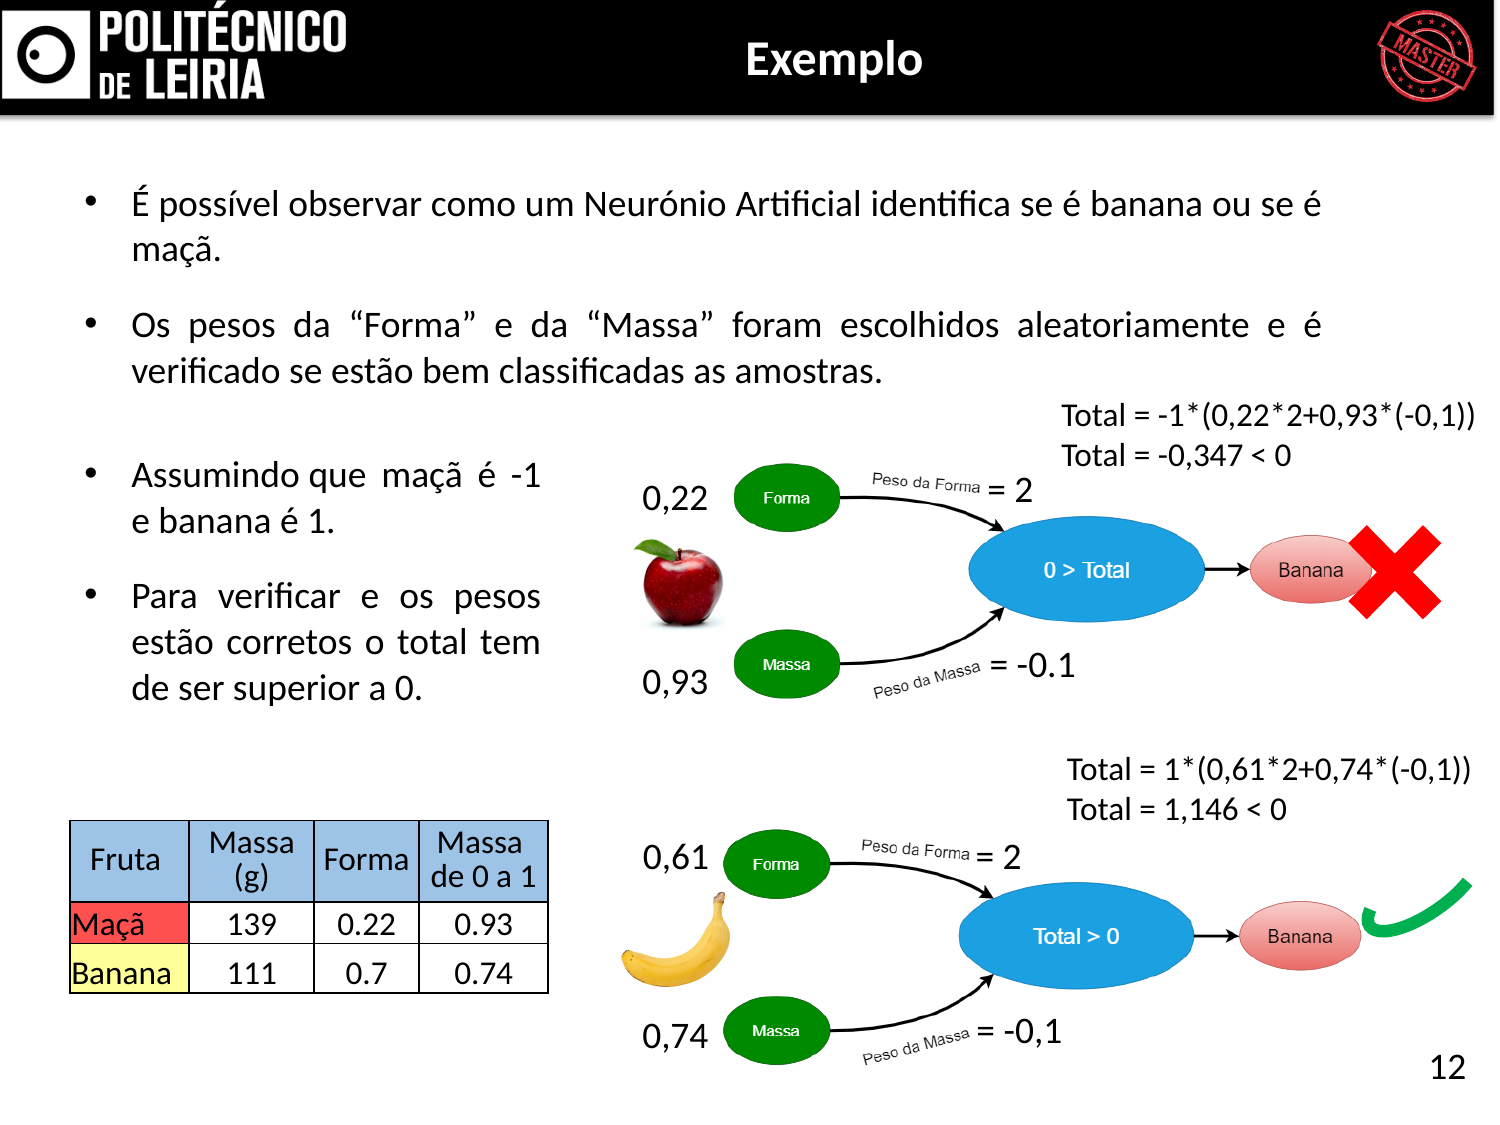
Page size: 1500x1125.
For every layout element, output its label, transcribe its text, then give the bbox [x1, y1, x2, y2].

text_box 0,61 [628, 824, 714, 884]
table_header Forma [315, 821, 418, 901]
table_header Fruta [71, 821, 188, 901]
table_cell 0.93 [420, 903, 547, 943]
table_cell 111 [190, 944, 313, 992]
table_cell Banana [71, 944, 188, 992]
text_box 12 [1413, 1034, 1482, 1095]
text_box [1381, 525, 1442, 620]
text_box Total = 1*(0,61*2+0,74*(-0,1)) Total = 1,146 < 0 [1051, 739, 1488, 835]
text_box 0,93 [627, 649, 724, 710]
table_cell Maçã [71, 903, 188, 943]
table_cell 139 [190, 903, 313, 943]
text_box [1371, 881, 1469, 932]
picture [618, 446, 1381, 712]
picture [0, 0, 1500, 136]
text_box Total = -1*(0,22*2+0,93*(-0,1)) Total = -0,347 < 0 [1046, 385, 1492, 481]
table_cell 0.7 [315, 944, 418, 992]
table_cell 0.22 [315, 903, 418, 943]
text_box 0,74 [627, 1003, 714, 1064]
text_box É possível observar como um Neurónio Artificial identifica se é banana ou se é maçã. Os pesos da “Forma” e da “Massa” foram escolhidos aleatoriamente e é verificado se estão bem classificadas as amostras. [69, 162, 1339, 367]
table_cell 0.74 [420, 944, 547, 992]
text_box 0,22 [627, 465, 724, 526]
table_header Massa de 0 a 1 [420, 821, 547, 901]
text_box Exemplo [489, 9, 1180, 120]
table_header Massa (g) [190, 821, 313, 901]
text_box Assumindo que maçã é -1 e banana é 1. Para verificar e os pesos estão corretos o total tem de ser superior a 0. [69, 433, 557, 753]
picture [616, 815, 1371, 1081]
